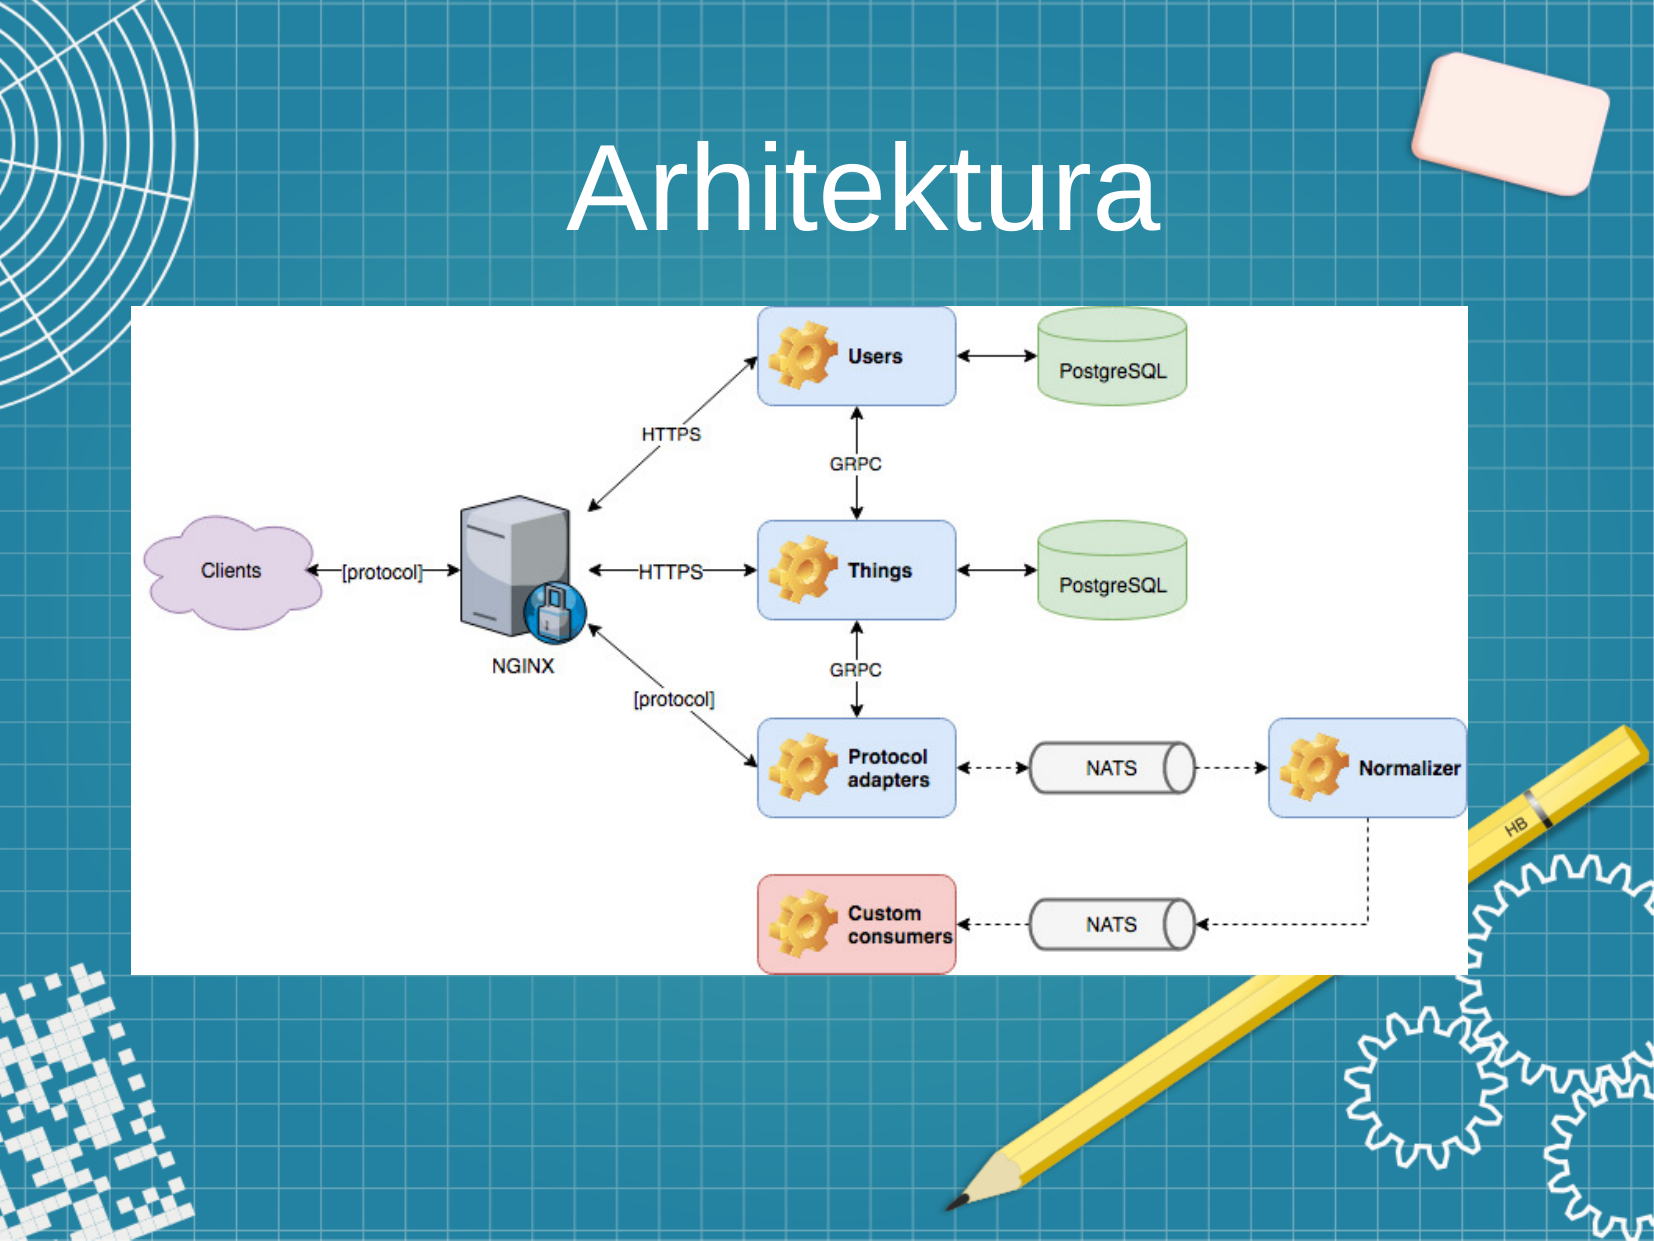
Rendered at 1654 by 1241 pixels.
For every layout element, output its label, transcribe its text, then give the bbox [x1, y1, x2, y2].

text_box Arhitektura [120, 91, 1608, 270]
picture [0, 0, 1654, 1241]
text_box [82, 284, 1570, 1122]
